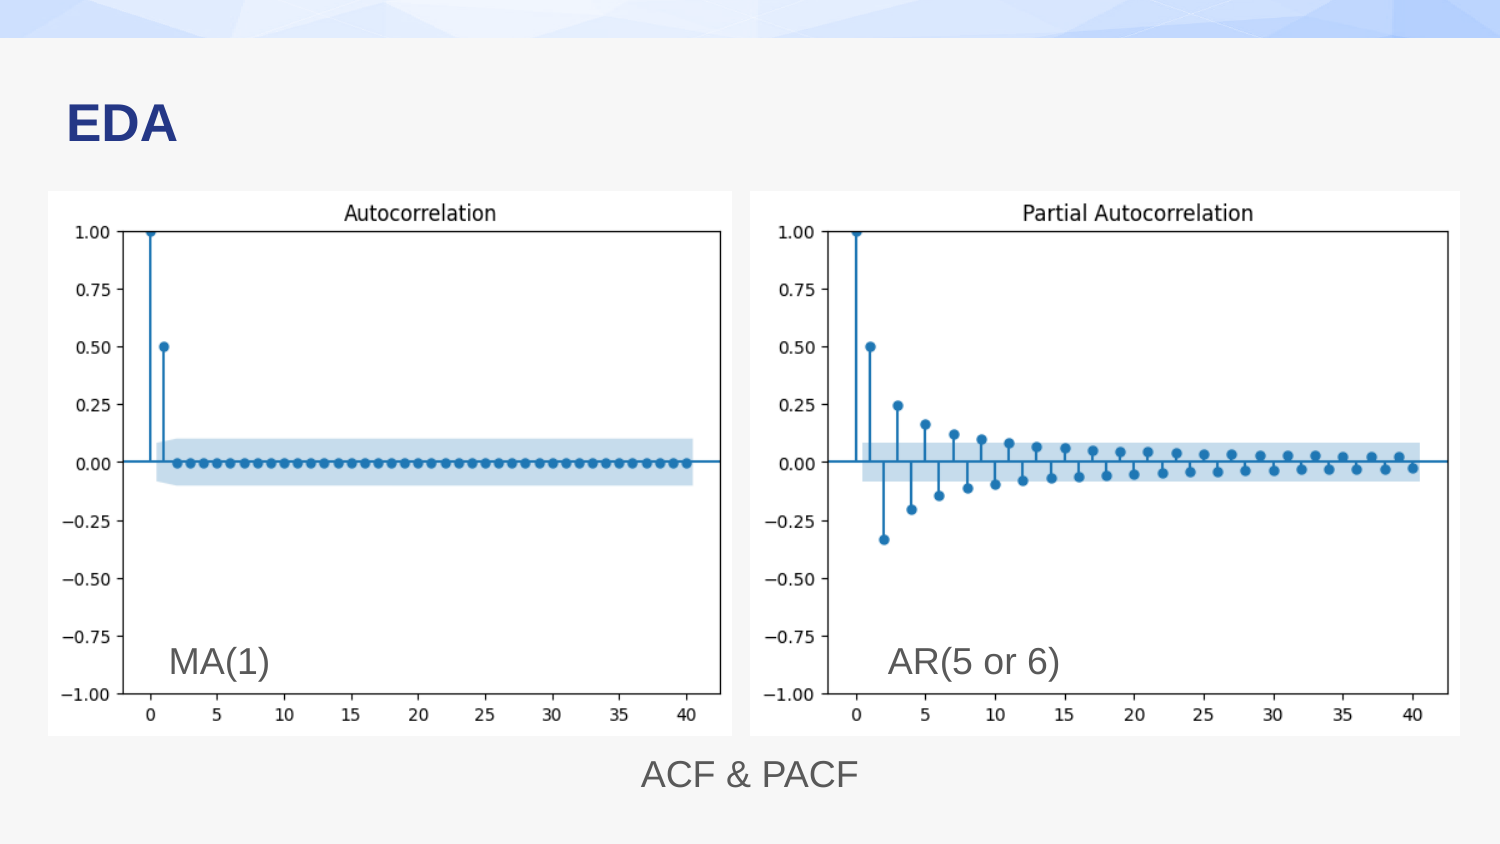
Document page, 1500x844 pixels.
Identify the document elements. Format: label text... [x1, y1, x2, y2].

picture [47, 191, 732, 736]
title EDA [51, 72, 1449, 167]
picture [0, 0, 1500, 38]
picture [749, 191, 1460, 736]
text_box ACF & PACF [587, 735, 913, 793]
